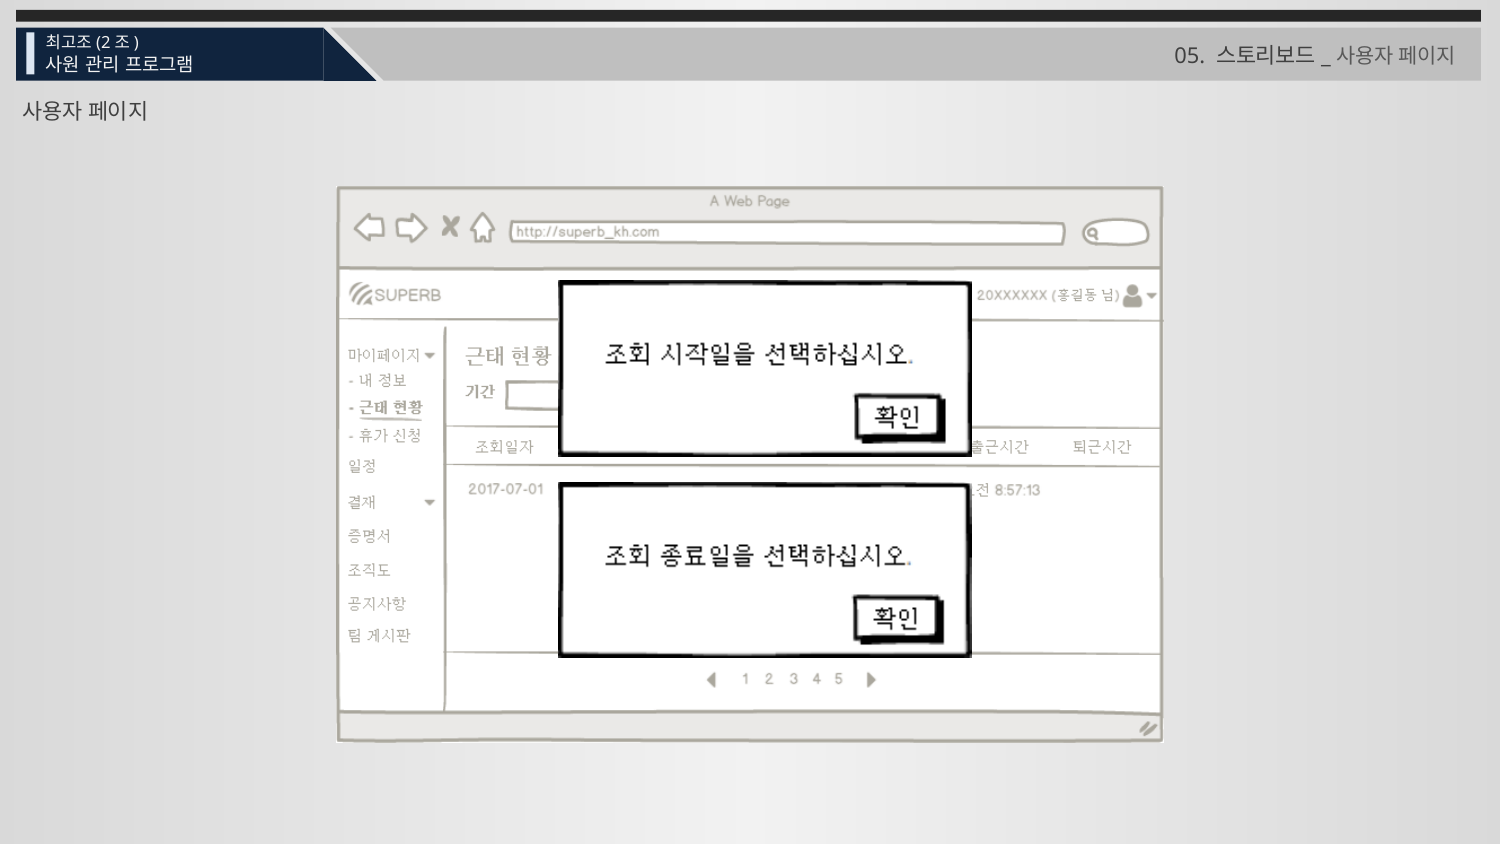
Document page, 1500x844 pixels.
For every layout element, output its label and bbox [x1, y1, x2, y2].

picture [336, 186, 1164, 743]
text_box [7, 8, 1483, 132]
